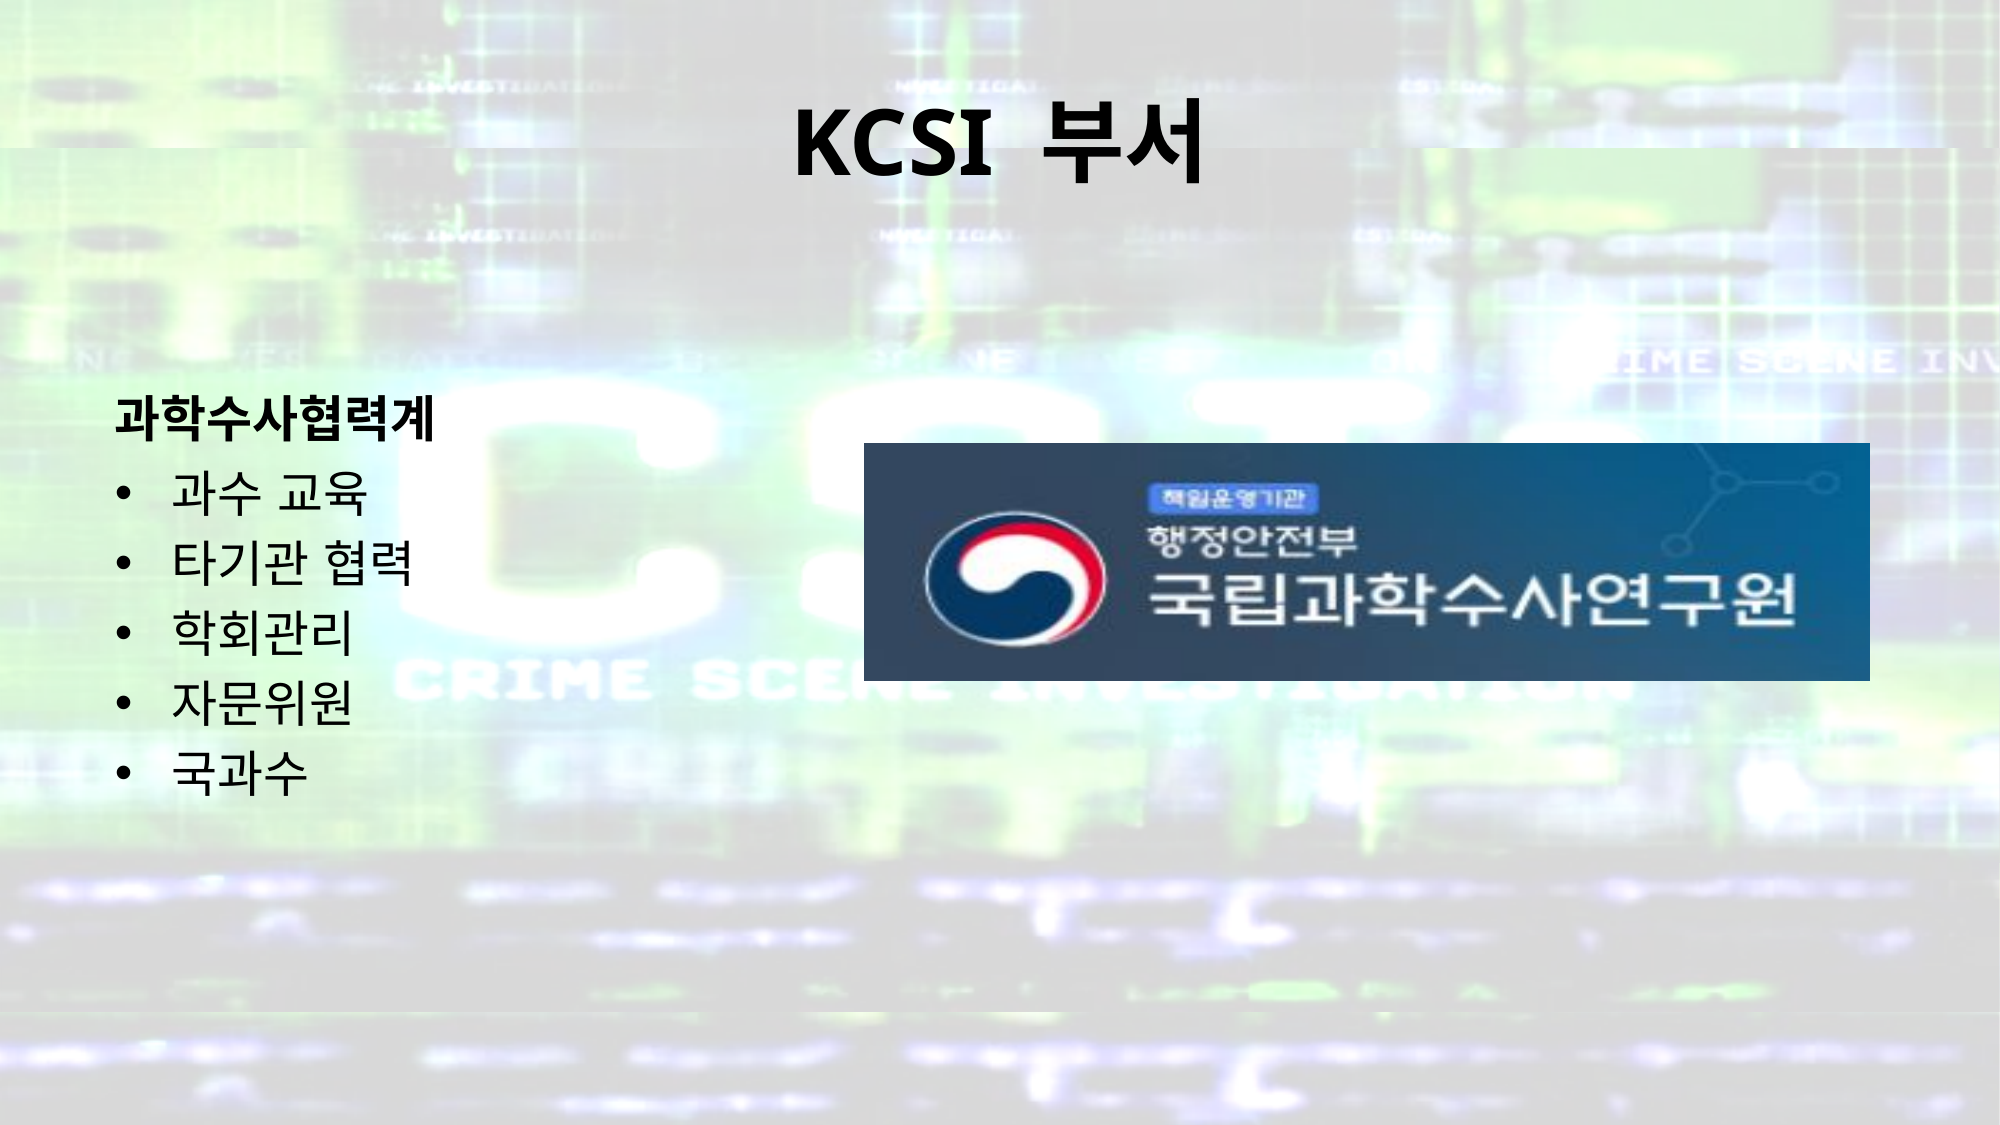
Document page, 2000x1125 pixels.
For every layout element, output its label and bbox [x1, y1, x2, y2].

picture [864, 443, 1870, 681]
text_box [0, 0, 2000, 1125]
